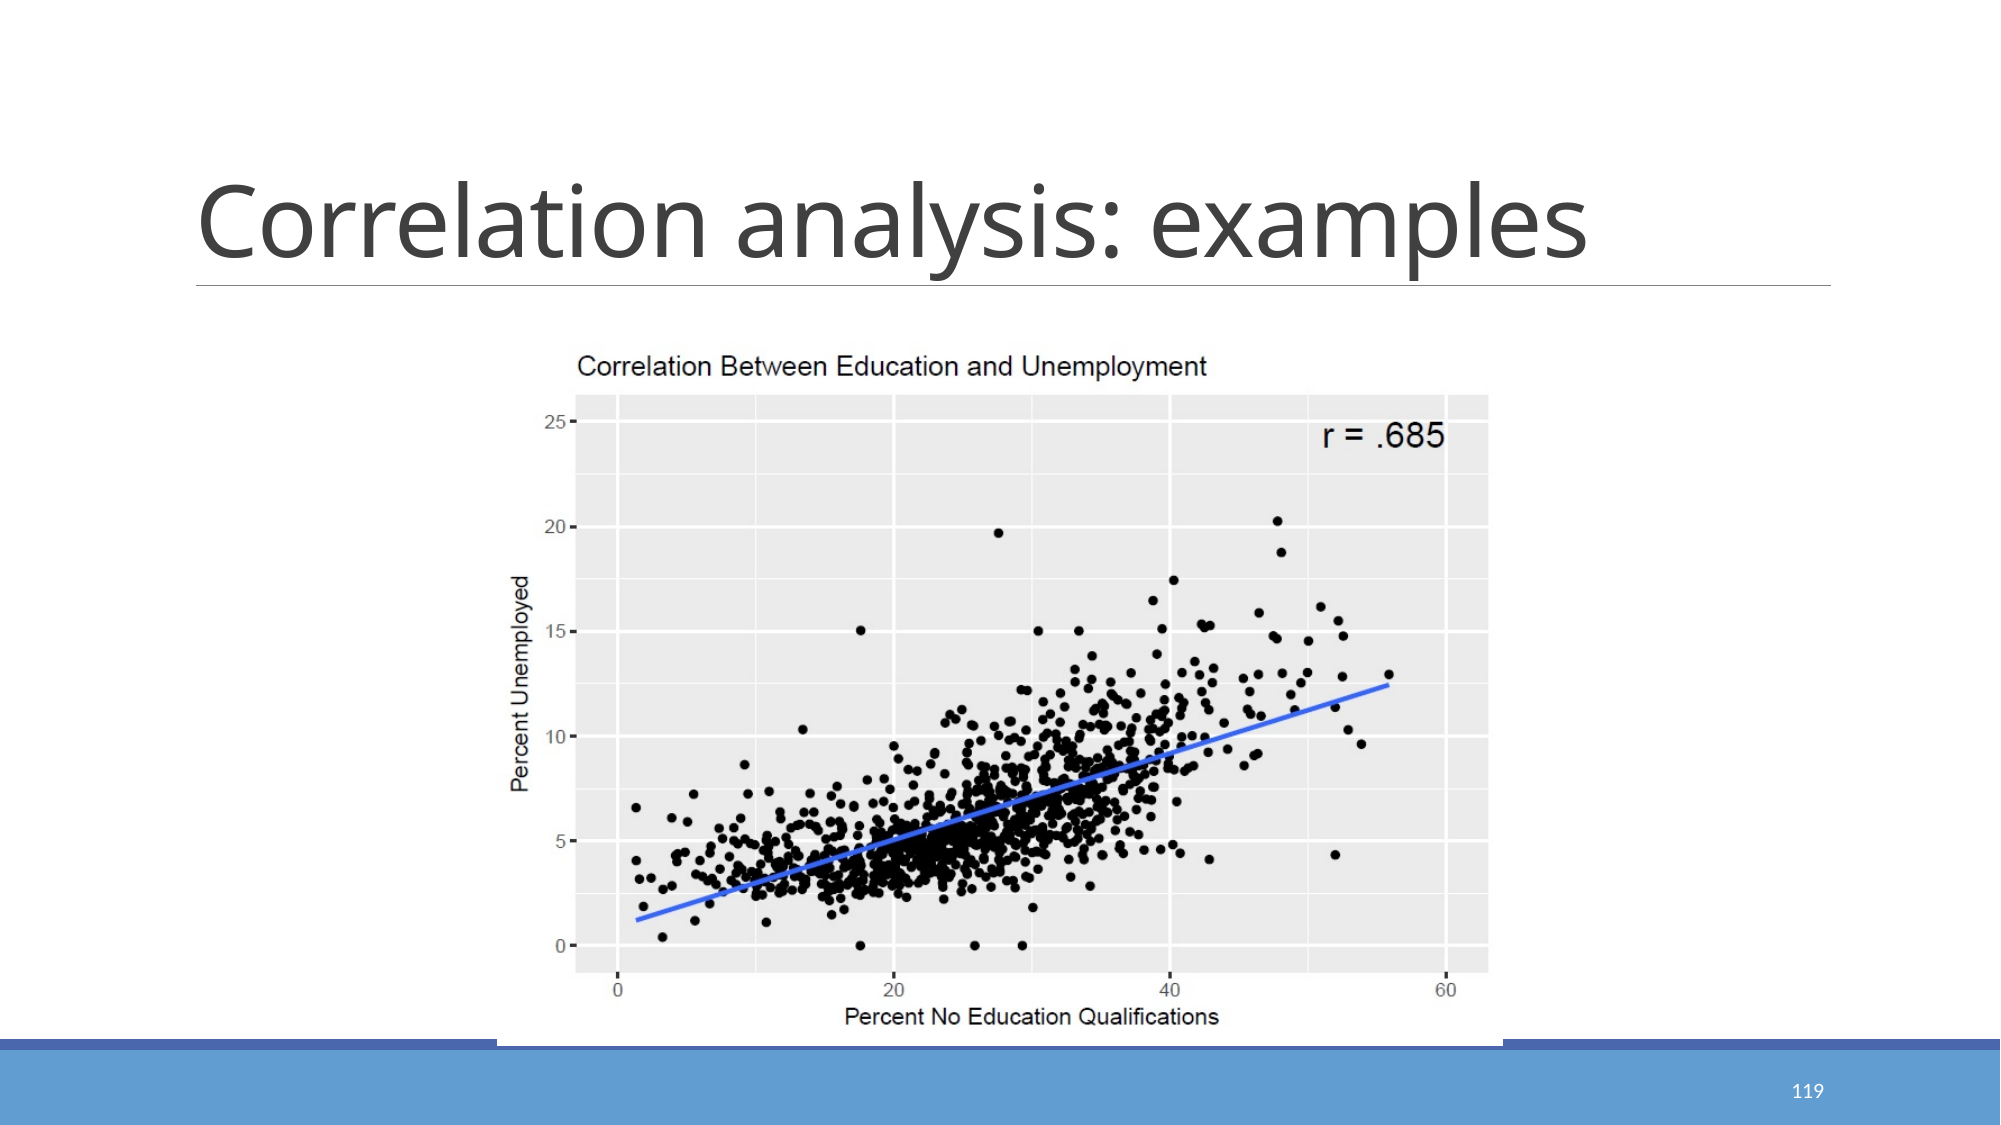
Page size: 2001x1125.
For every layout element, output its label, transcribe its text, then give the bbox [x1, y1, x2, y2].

list [324, 296, 1675, 988]
title Correlation analysis: examples [180, 47, 1830, 285]
picture [496, 342, 1504, 1046]
slide_number 119 [1624, 1059, 1840, 1120]
